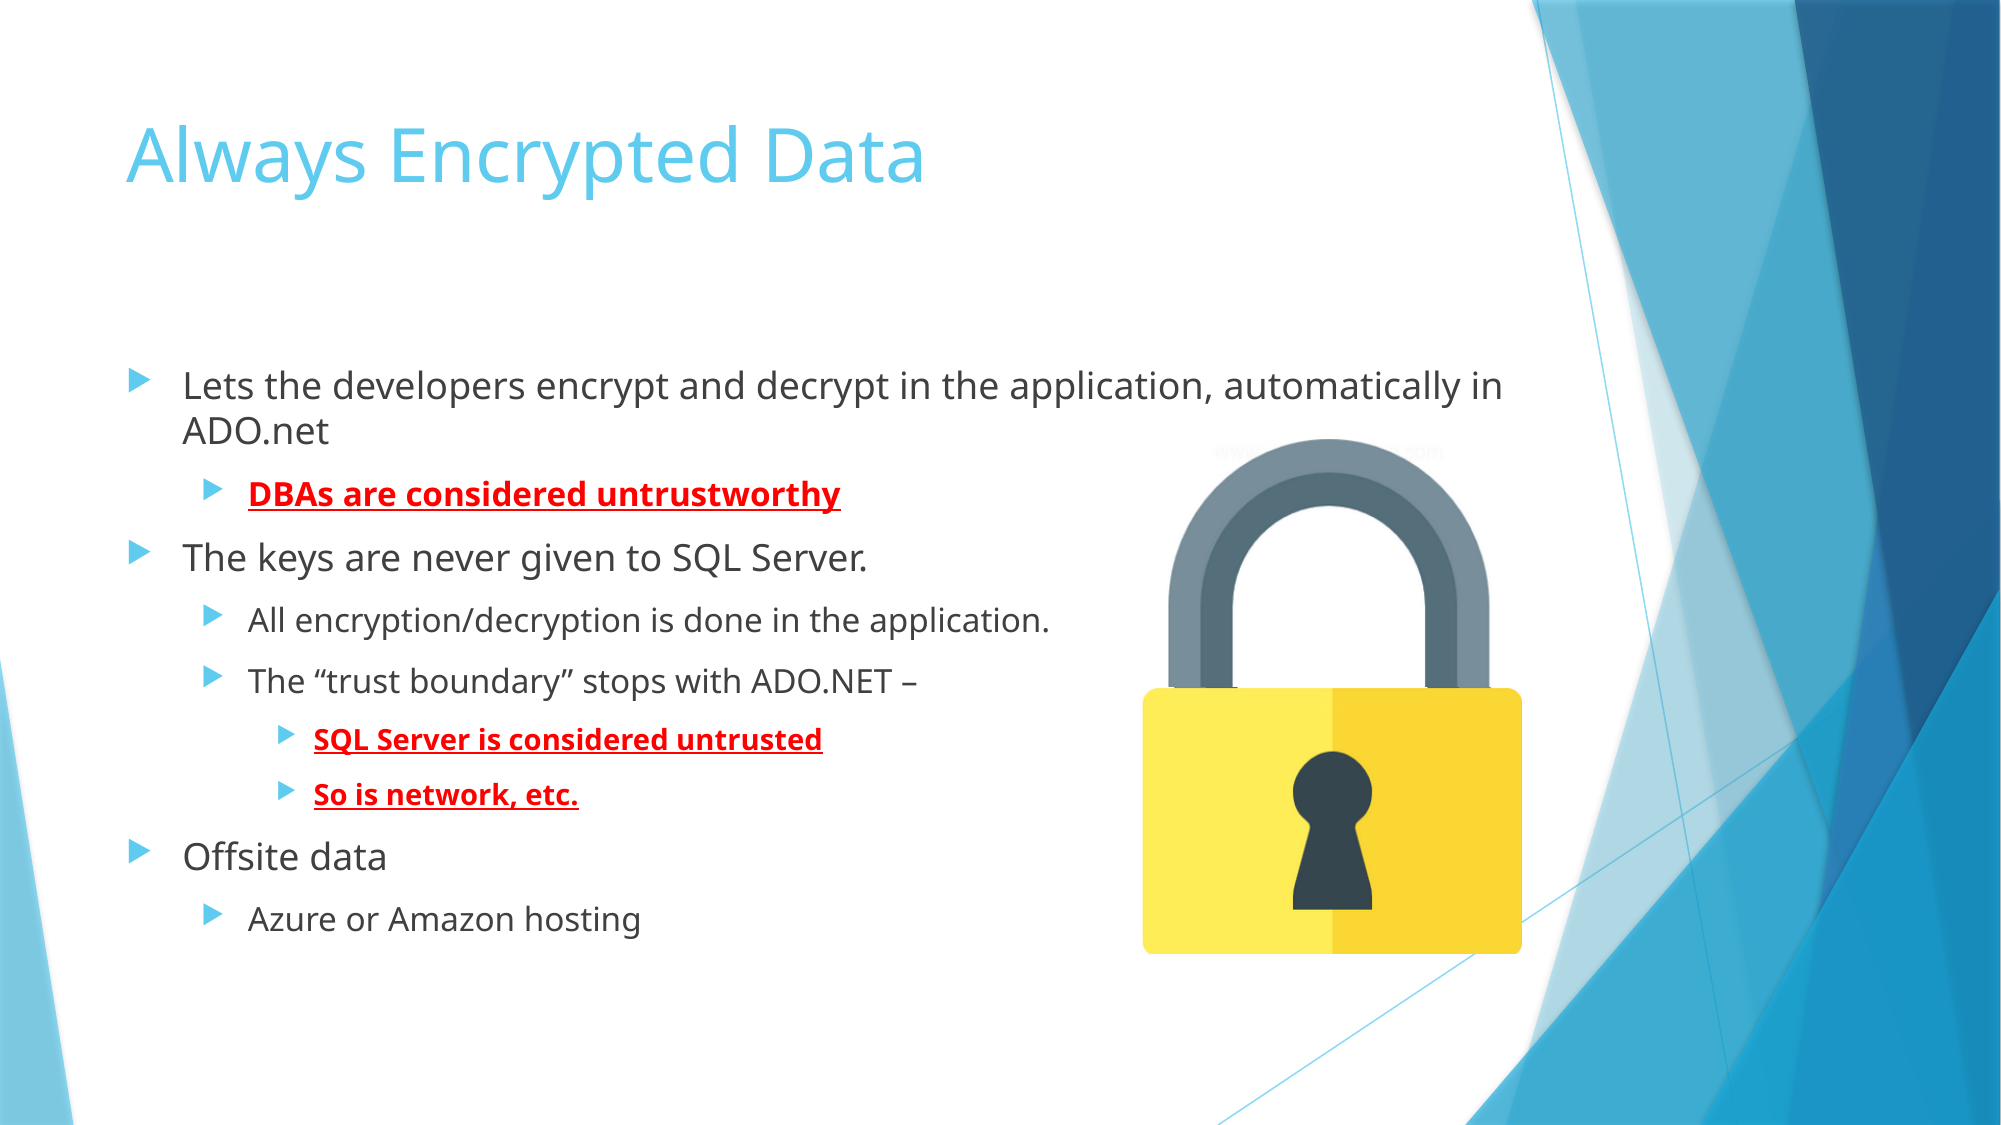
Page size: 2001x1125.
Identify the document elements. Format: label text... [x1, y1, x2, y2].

title Always Encrypted Data [111, 99, 1522, 317]
list Lets the developers encrypt and decrypt in the application, automatically in ADO.net DBAs are considered untrustworthy The keys are never given to SQL Server. All encryption/decryption is done in the application. The “trust boundary” stops with ADO.NET – SQL Server is considered untrusted So is network, etc. Offsite data Azure or Amazon hosting [111, 354, 1522, 992]
picture [1140, 436, 1522, 955]
